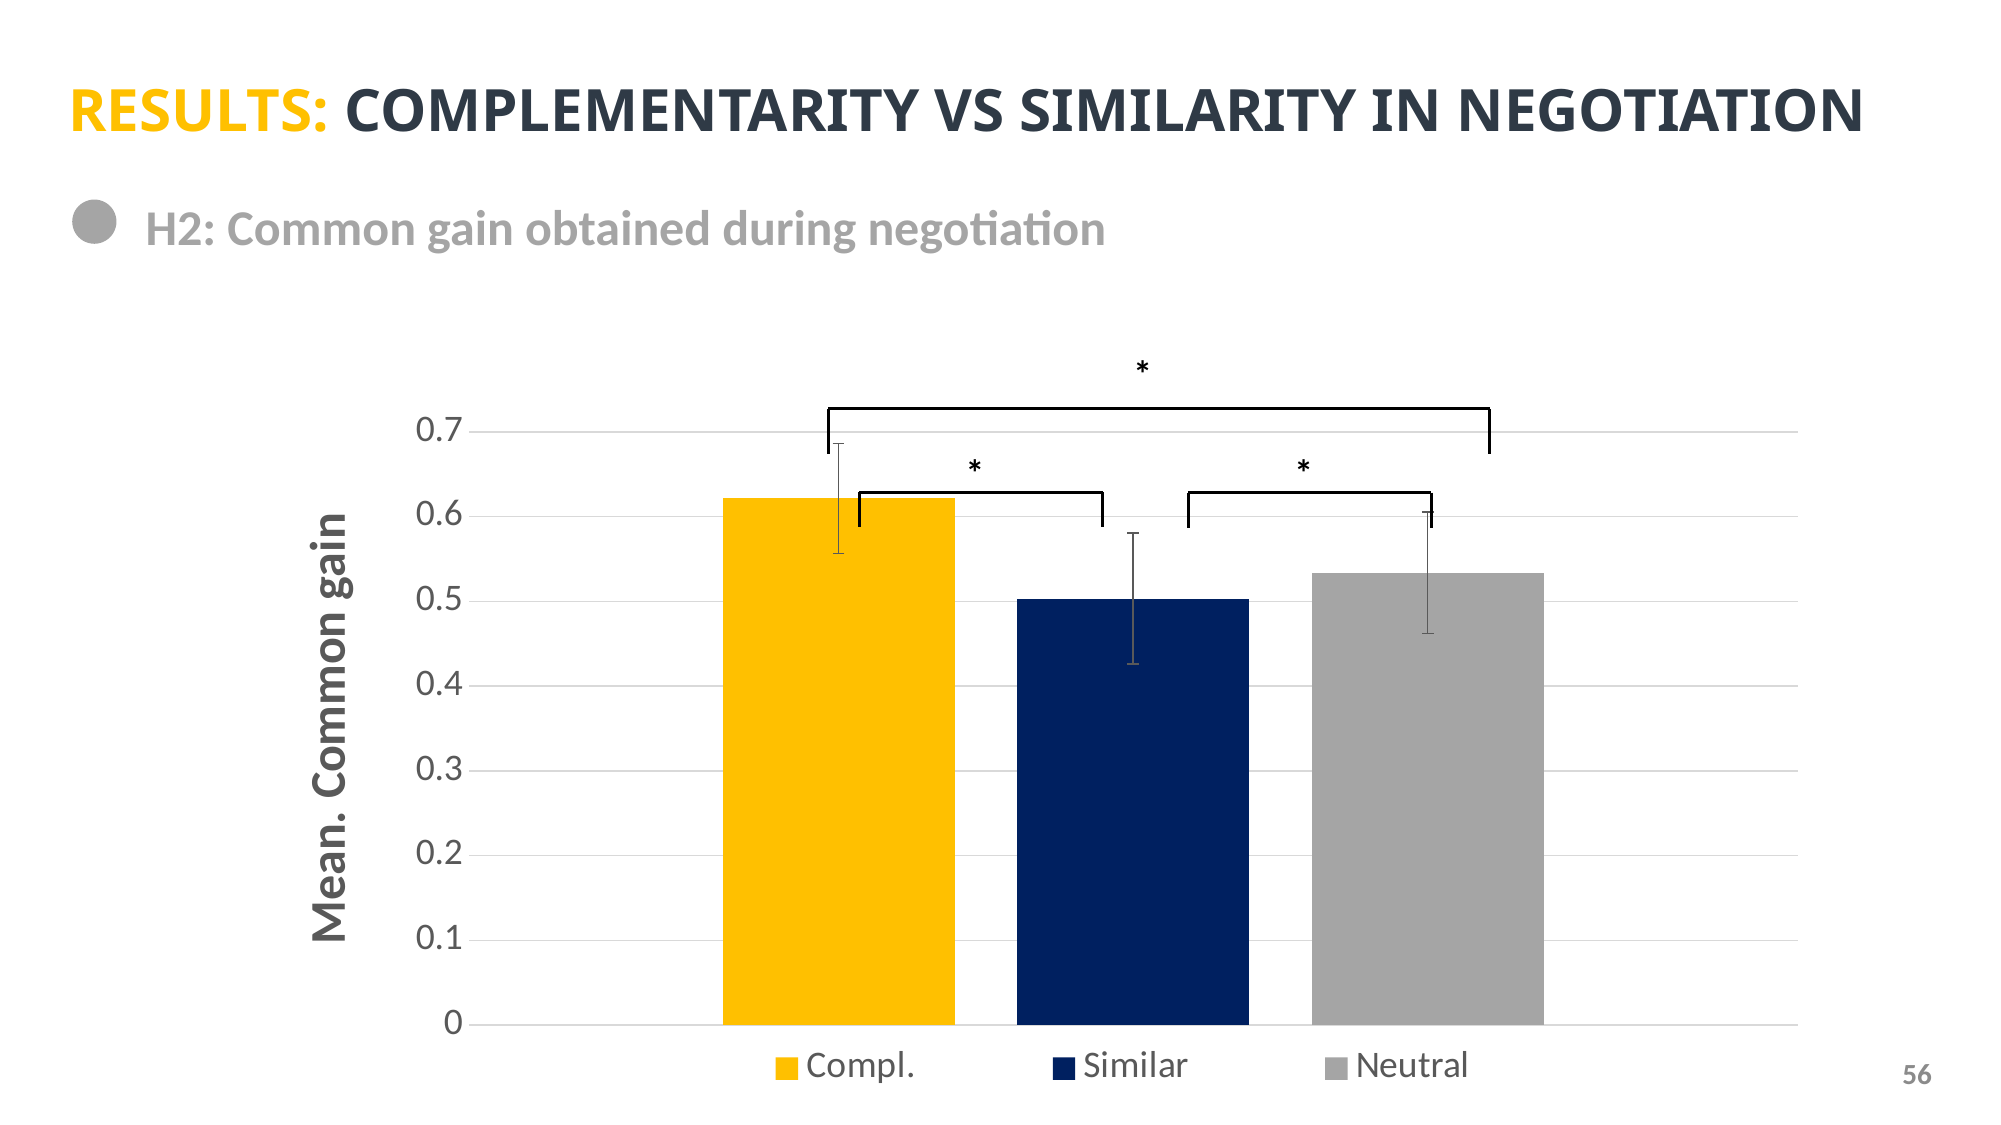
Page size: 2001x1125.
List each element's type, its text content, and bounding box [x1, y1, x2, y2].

slide_number 56 [1851, 1042, 1947, 1103]
title RESULTS: COMPLEMENTARITY VS SIMILARITY IN NEGOTIATION [53, 24, 2000, 200]
chart [256, 344, 1851, 1108]
text_box H2: Common gain obtained during negotiation [130, 187, 1122, 263]
text_box [71, 199, 117, 245]
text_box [828, 342, 1490, 528]
